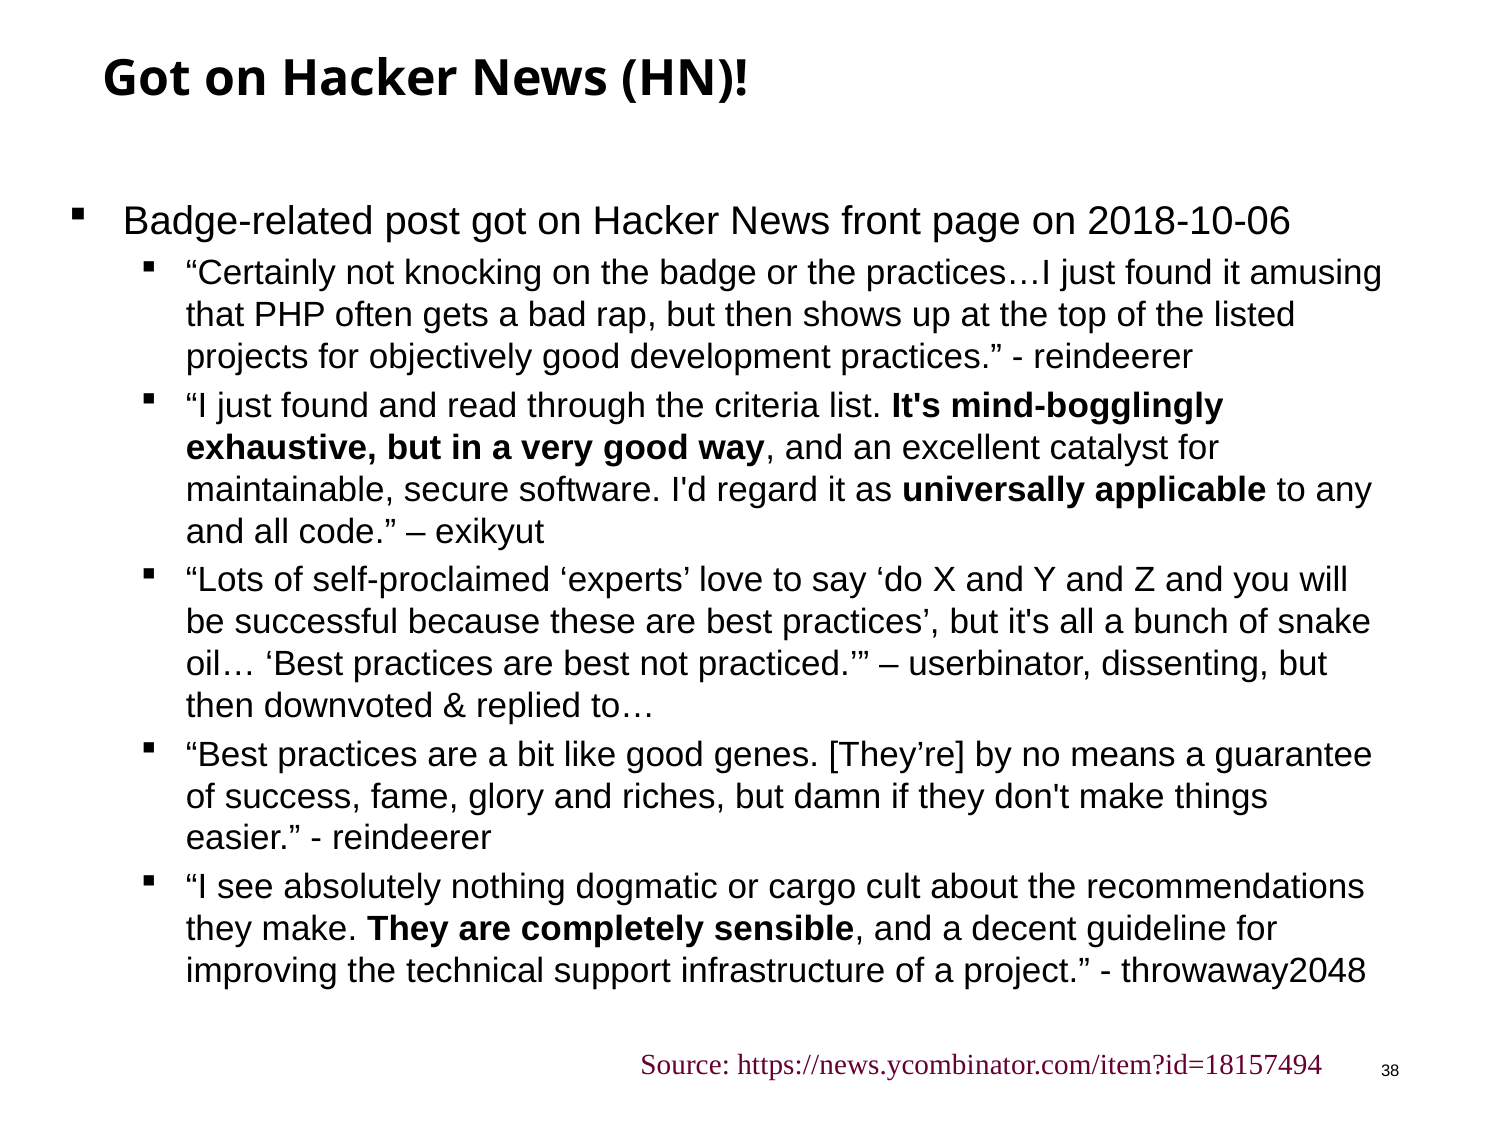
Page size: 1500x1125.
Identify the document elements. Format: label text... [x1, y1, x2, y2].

title Got on Hacker News (HN)! [87, 37, 1376, 113]
slide_number 37 [1101, 1012, 1415, 1088]
text_box Source: https://news.ycombinator.com/item?id=18157494 [625, 1038, 1339, 1089]
list Badge-related post got on Hacker News front page on 2018-10-06 “Certainly not knocking on the badge or the practices…I just found it amusing that PHP often gets a bad rap, but then shows up at the top of the listed projects for objectively good development practices.” - reindeerer “I just found and read through the criteria list. It's mind-bogglingly exhaustive, but in a very good way, and an excellent catalyst for maintainable, secure software. I'd regard it as universally applicable to any and all code.” – exikyut “Lots of self-proclaimed ‘experts’ love to say ‘do X and Y and Z and you will be successful because these are best practices’, but it's all a bunch of snake oil… ‘Best practices are best not practiced.’” – userbinator, dissenting, but then downvoted & replied to… “Best practices are a bit like good genes. [They’re] by no means a guarantee of success, fame, glory and riches, but damn if they don't make things easier.” - reindeerer “I see absolutely nothing dogmatic or cargo cult about the recommendations they make. They are completely sensible, and a decent guideline for improving the technical support infrastructure of a project.” - throwaway2048 [53, 187, 1401, 1013]
